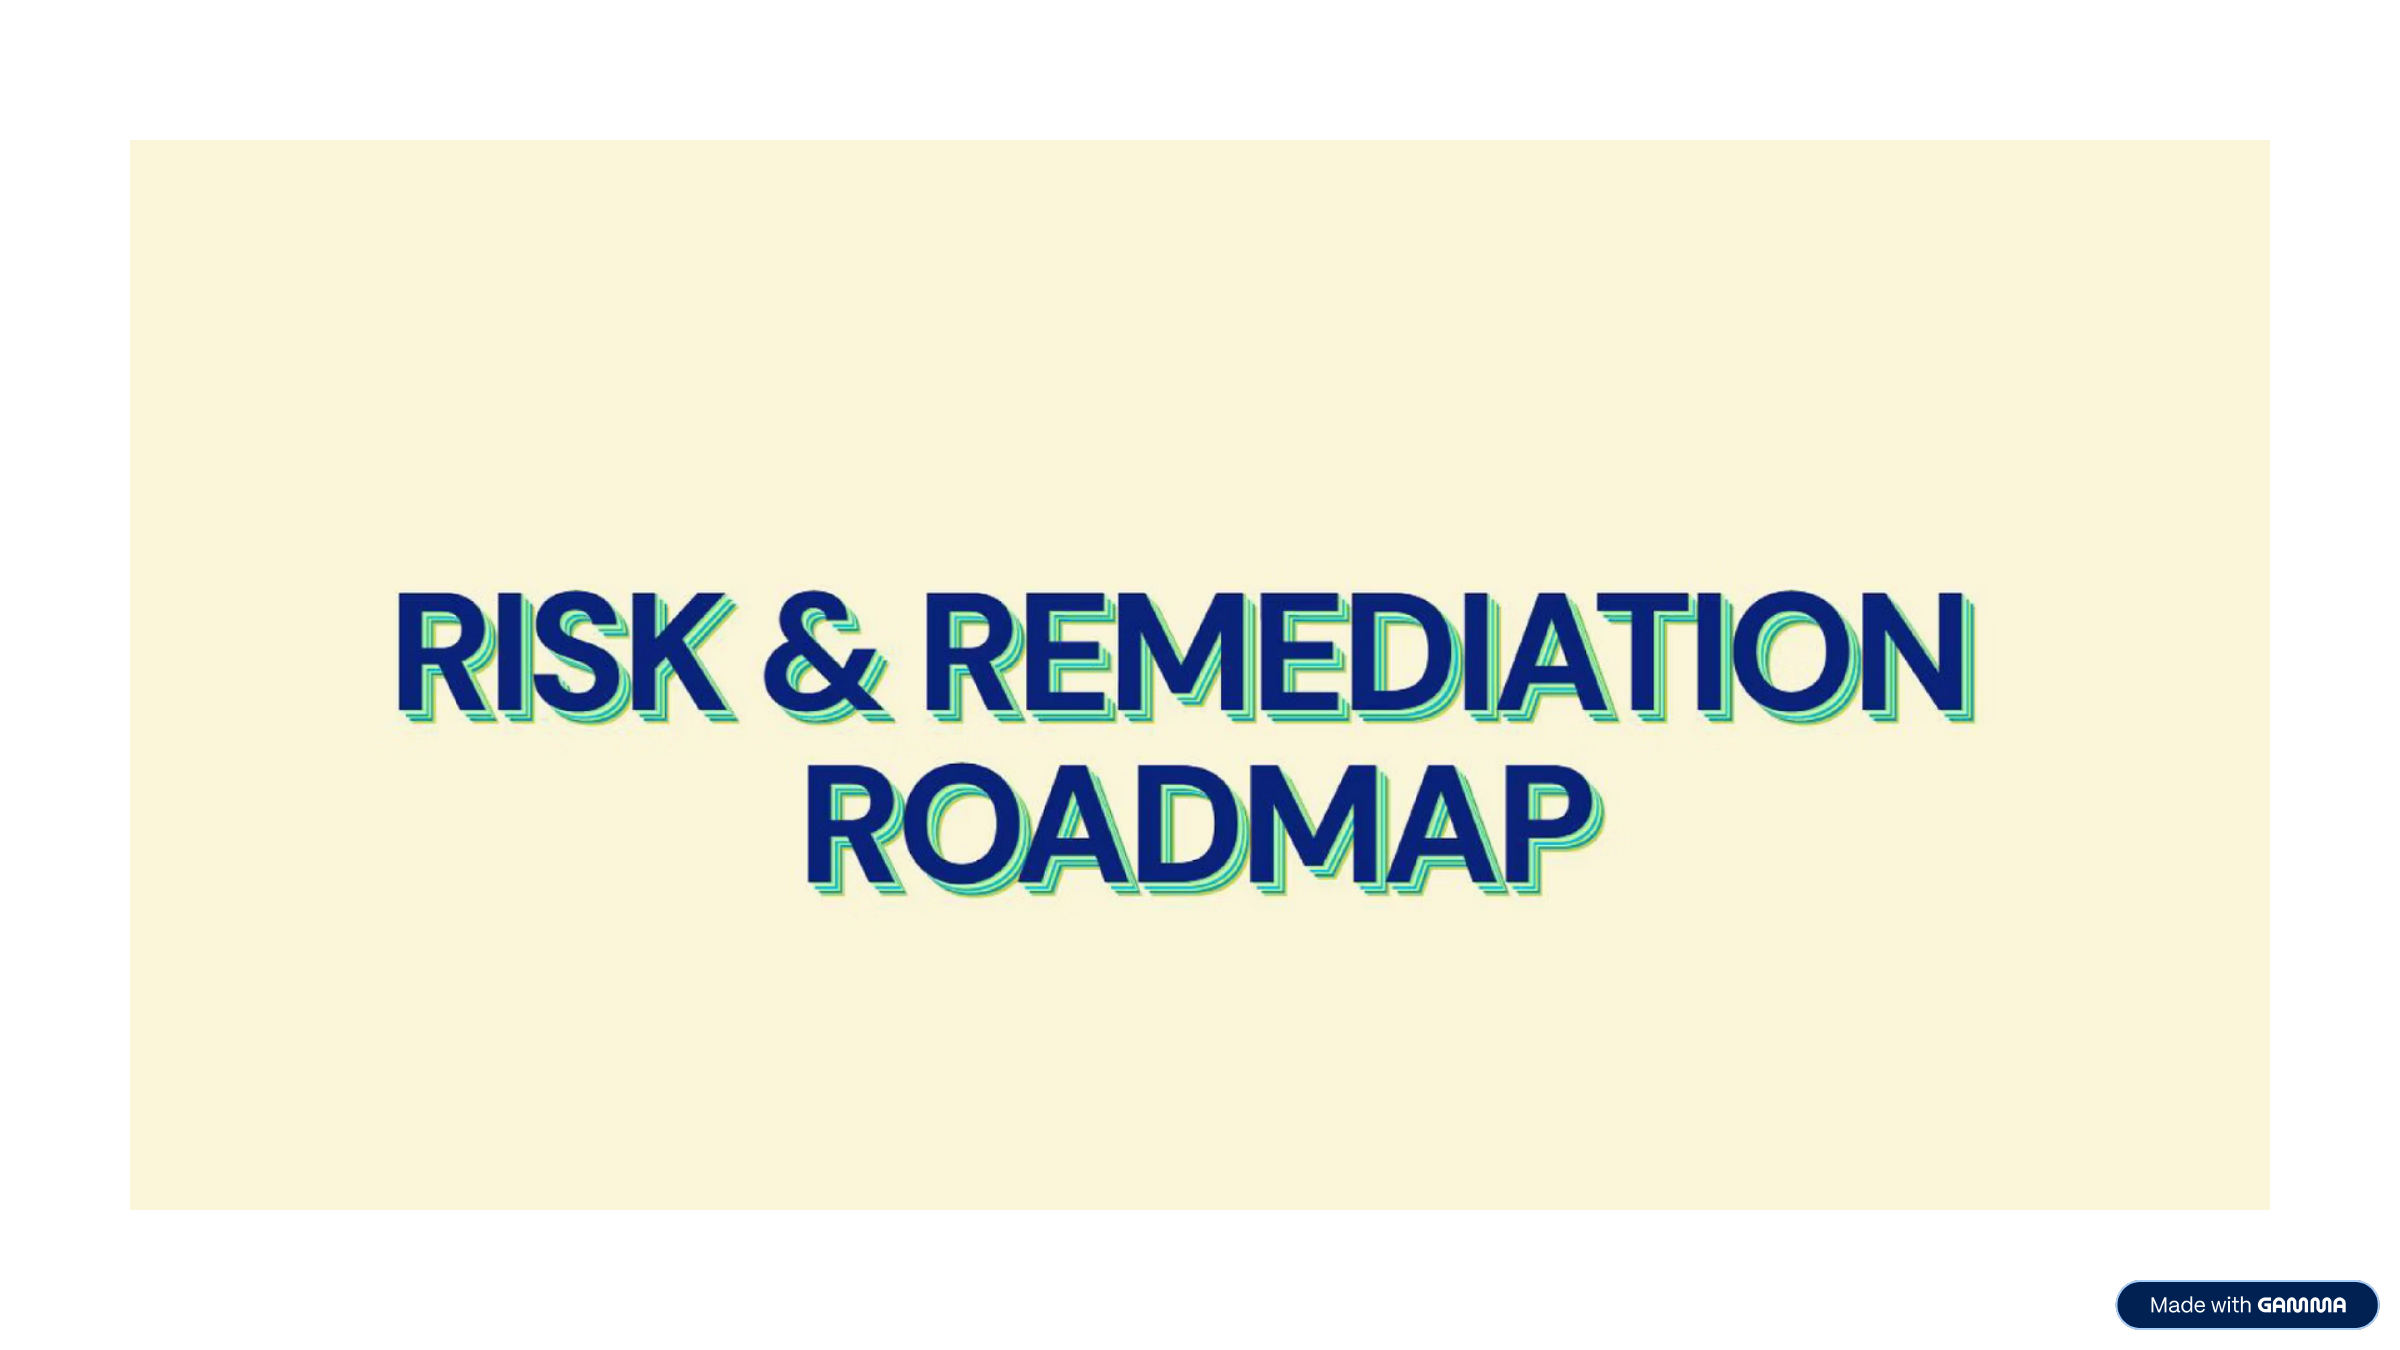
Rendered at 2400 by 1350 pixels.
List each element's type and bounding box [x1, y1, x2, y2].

picture [130, 140, 2270, 1210]
picture [2106, 1271, 2389, 1339]
